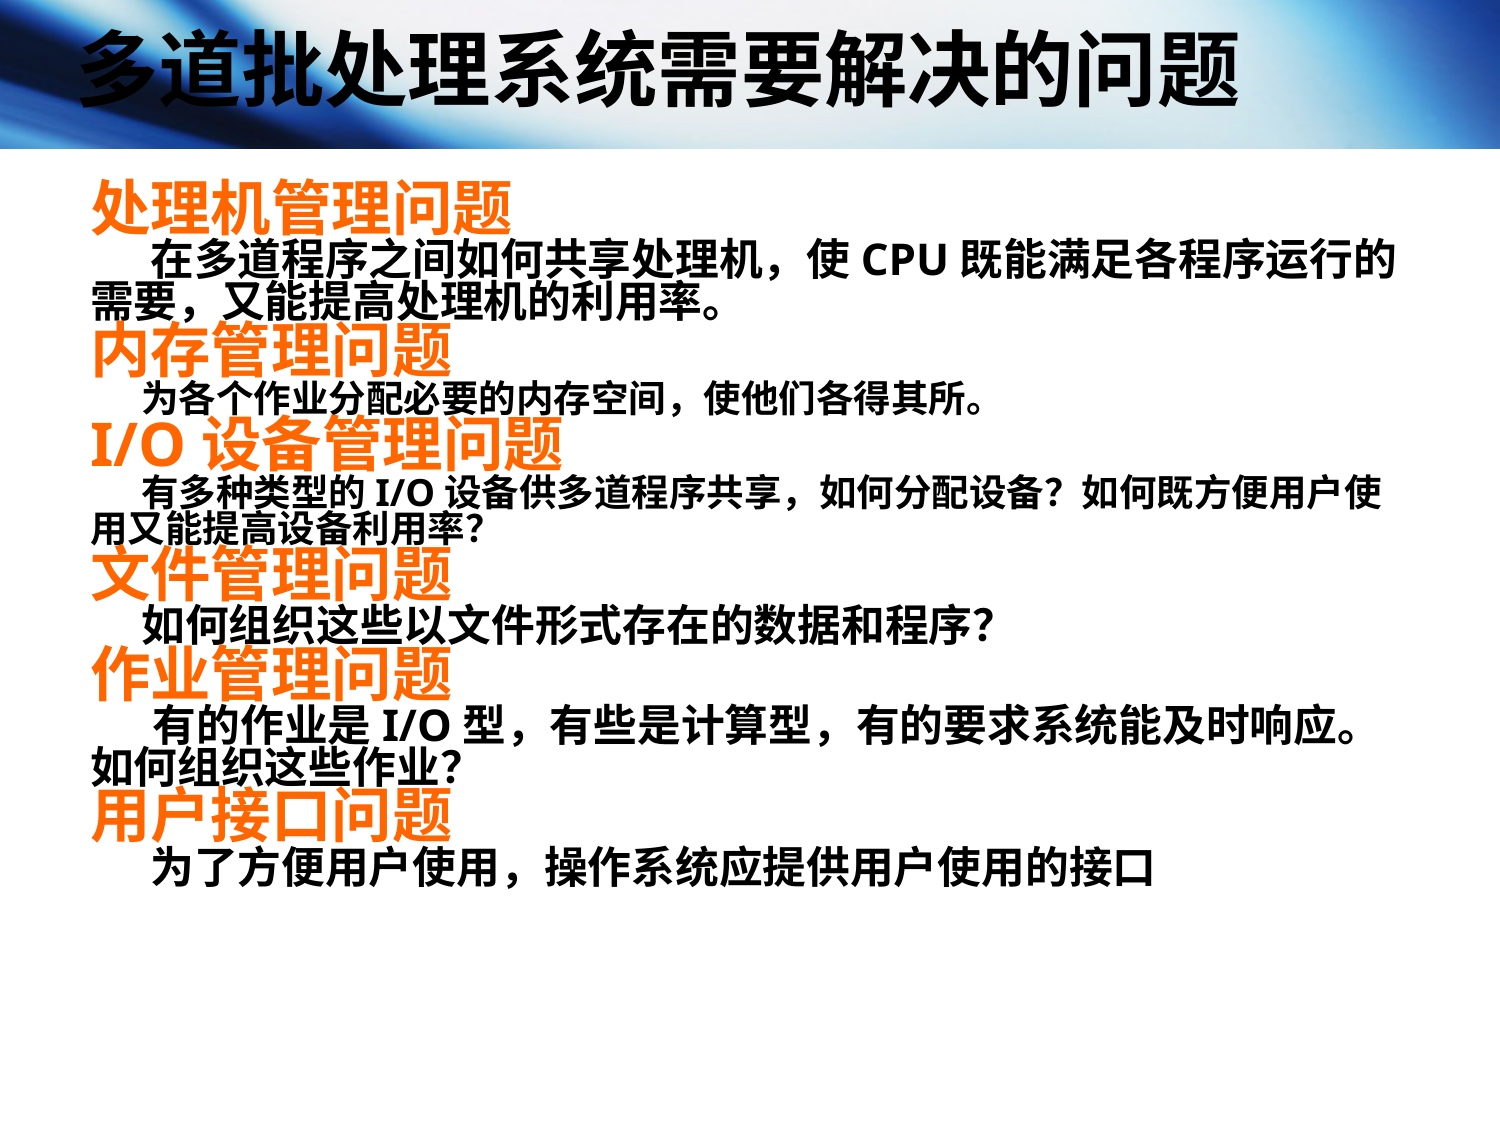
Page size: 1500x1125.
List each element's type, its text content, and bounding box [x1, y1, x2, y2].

picture [0, 0, 1500, 149]
title 多道批处理系统需要解决的问题 [75, 24, 1425, 118]
list 处理机管理问题 在多道程序之间如何共享处理机，使CPU既能满足各程序运行的需要，又能提高处理机的利用率。 内存管理问题 为各个作业分配必要的内存空间，使他们各得其所。 I/O设备管理问题 有多种类型的I/O设备供多道程序共享，如何分配设备？如何既方便用户使用又能提高设备利用率？ 文件管理问题 如何组织这些以文件形式存在的数据和程序？ 作业管理问题 有的作业是I/O型，有些是计算型，有的要求系统能及时响应。如何组织这些作业？ 用户接口问题 为了方便用户使用，操作系统应提供用户使用的接口 [75, 176, 1425, 988]
